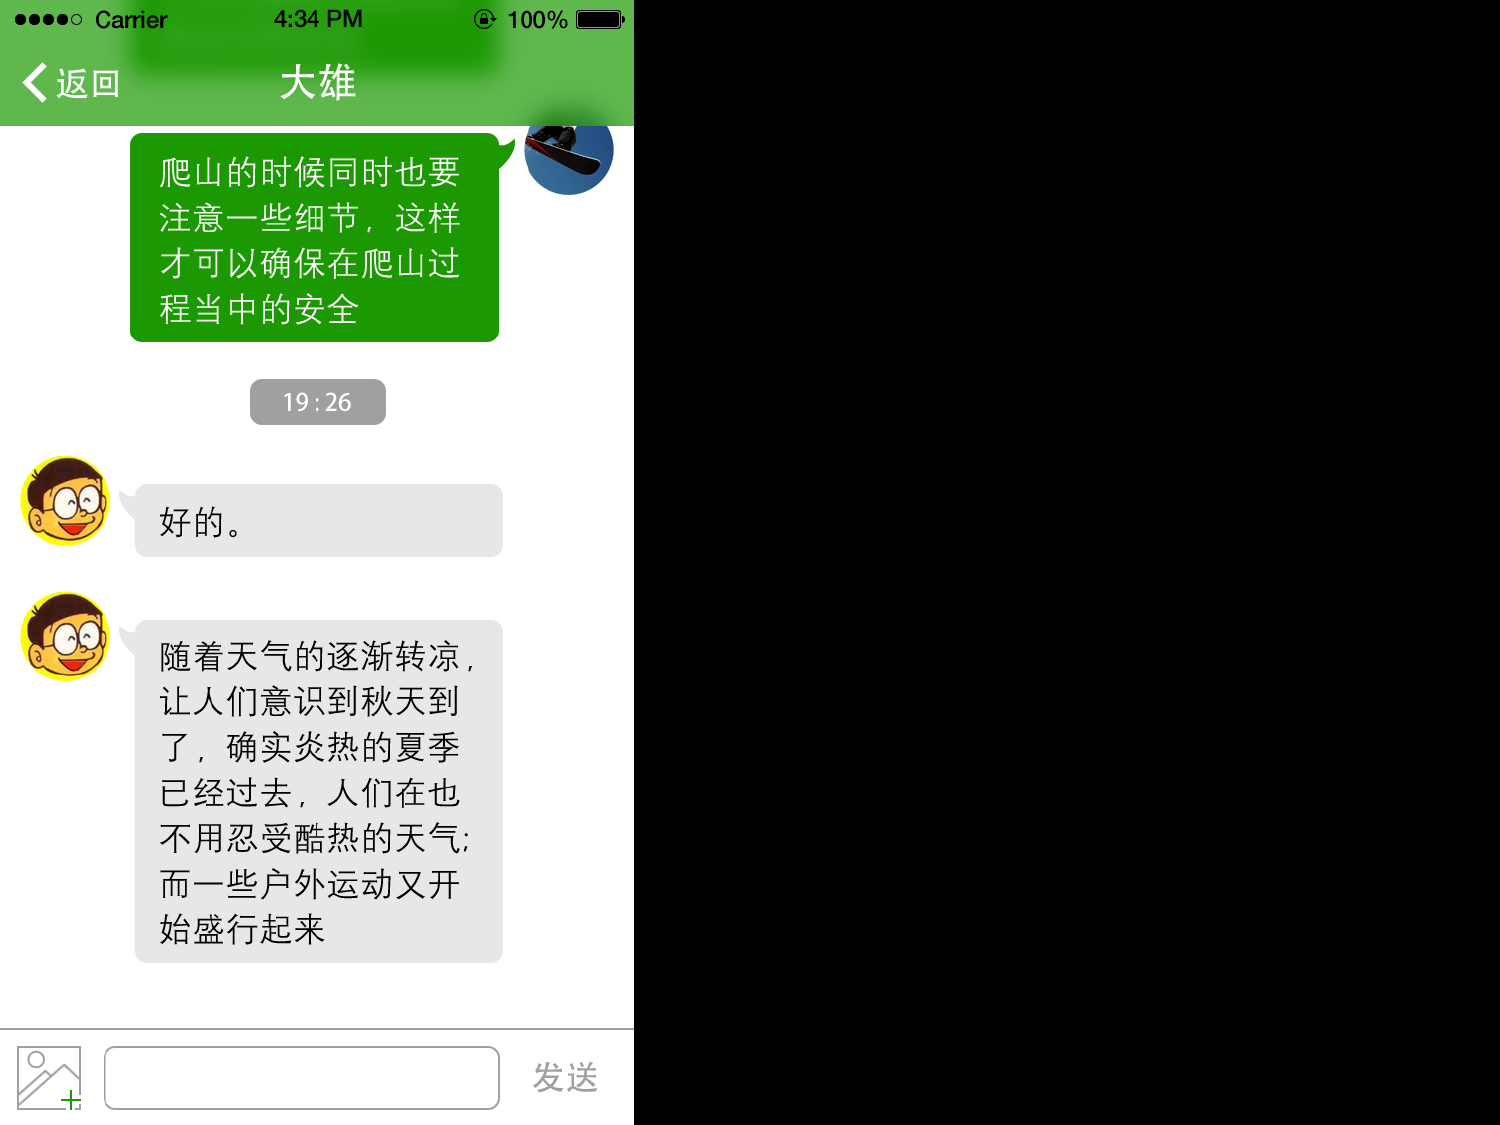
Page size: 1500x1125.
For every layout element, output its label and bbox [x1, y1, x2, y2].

picture [0, 0, 634, 1125]
